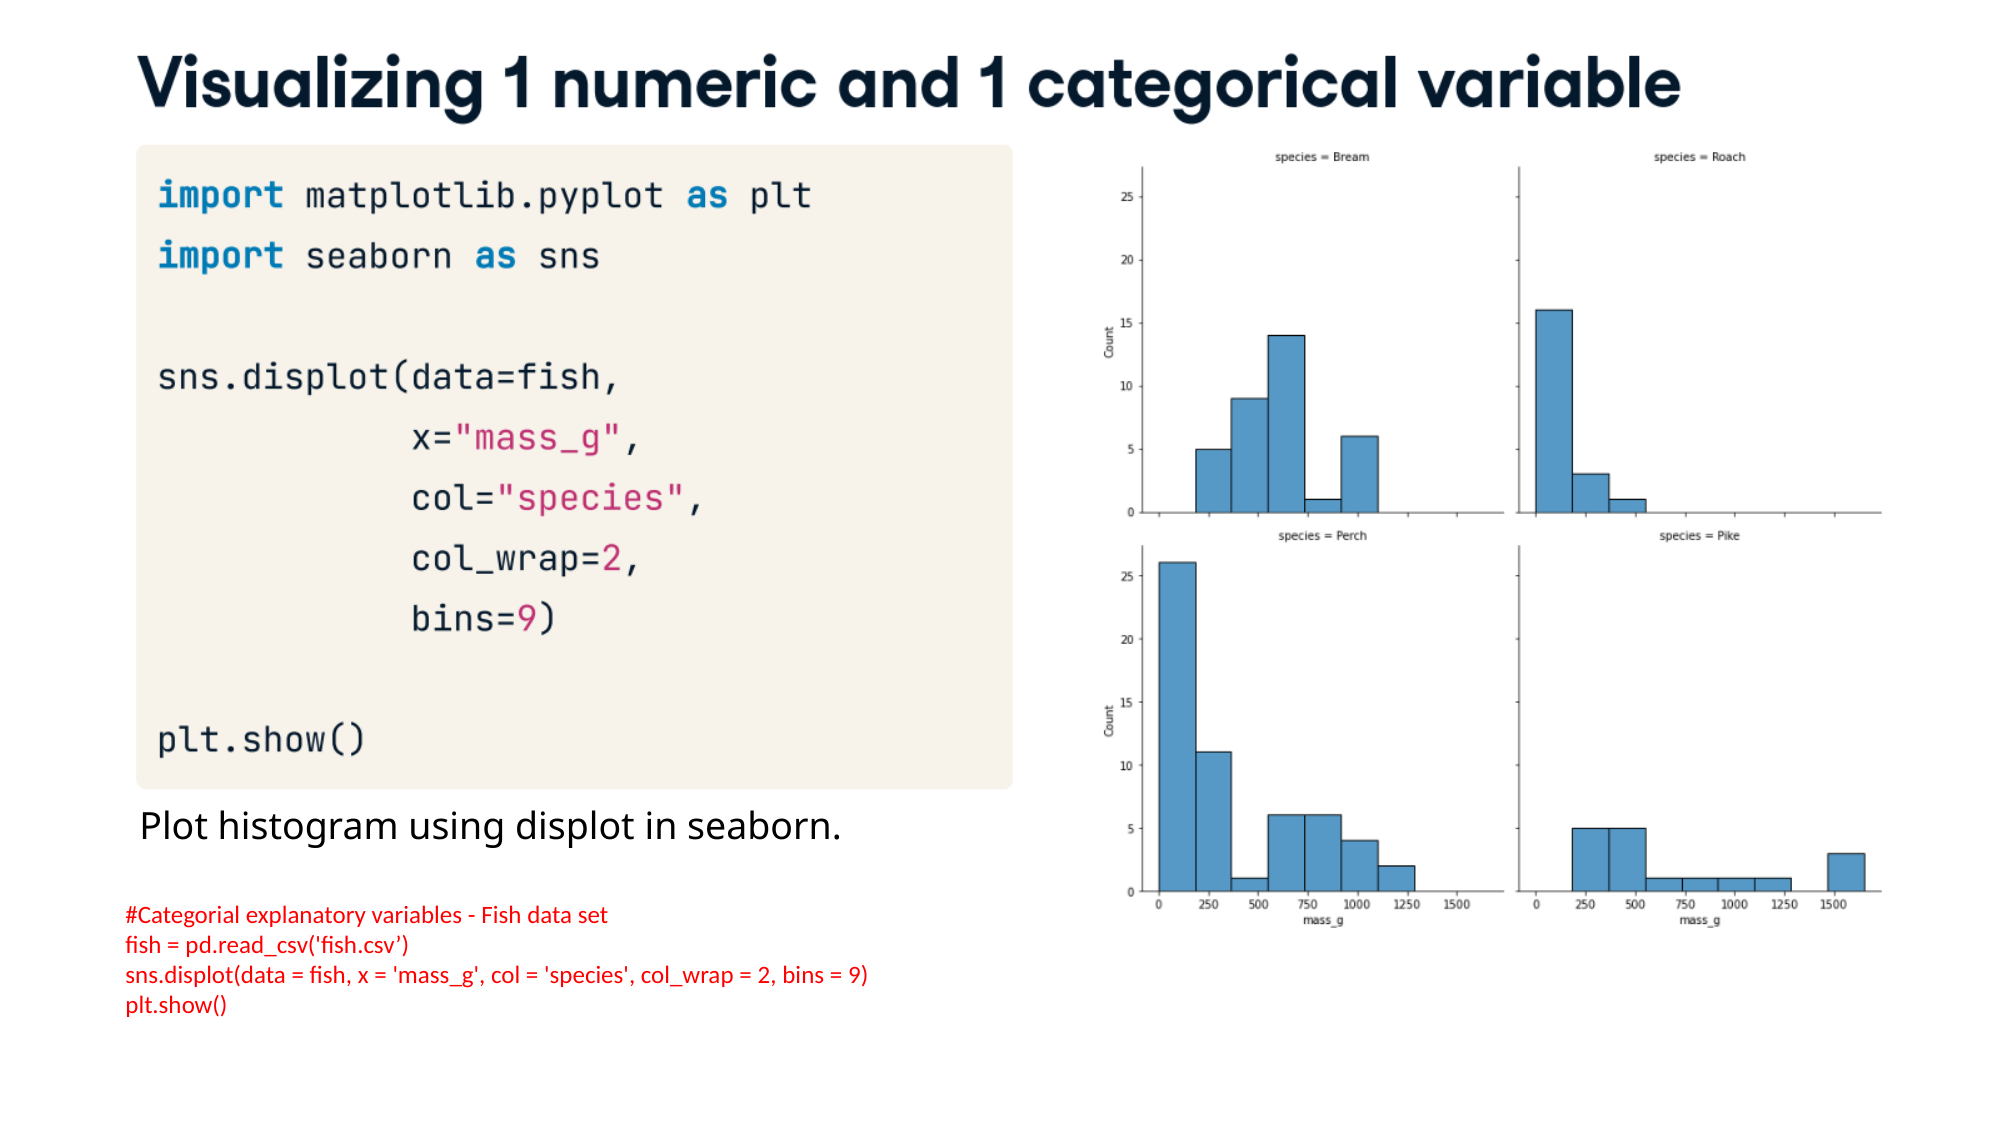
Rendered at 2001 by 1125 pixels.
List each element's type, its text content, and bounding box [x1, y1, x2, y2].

picture [110, 31, 1917, 943]
text_box #Categorial explanatory variables - Fish data set fish = pd.read_csv('fish.csv’) sns.displot(data = fish, x = 'mass_g', col = 'species', col_wrap = 2, bins = 9) plt.show() [110, 943, 1111, 1026]
